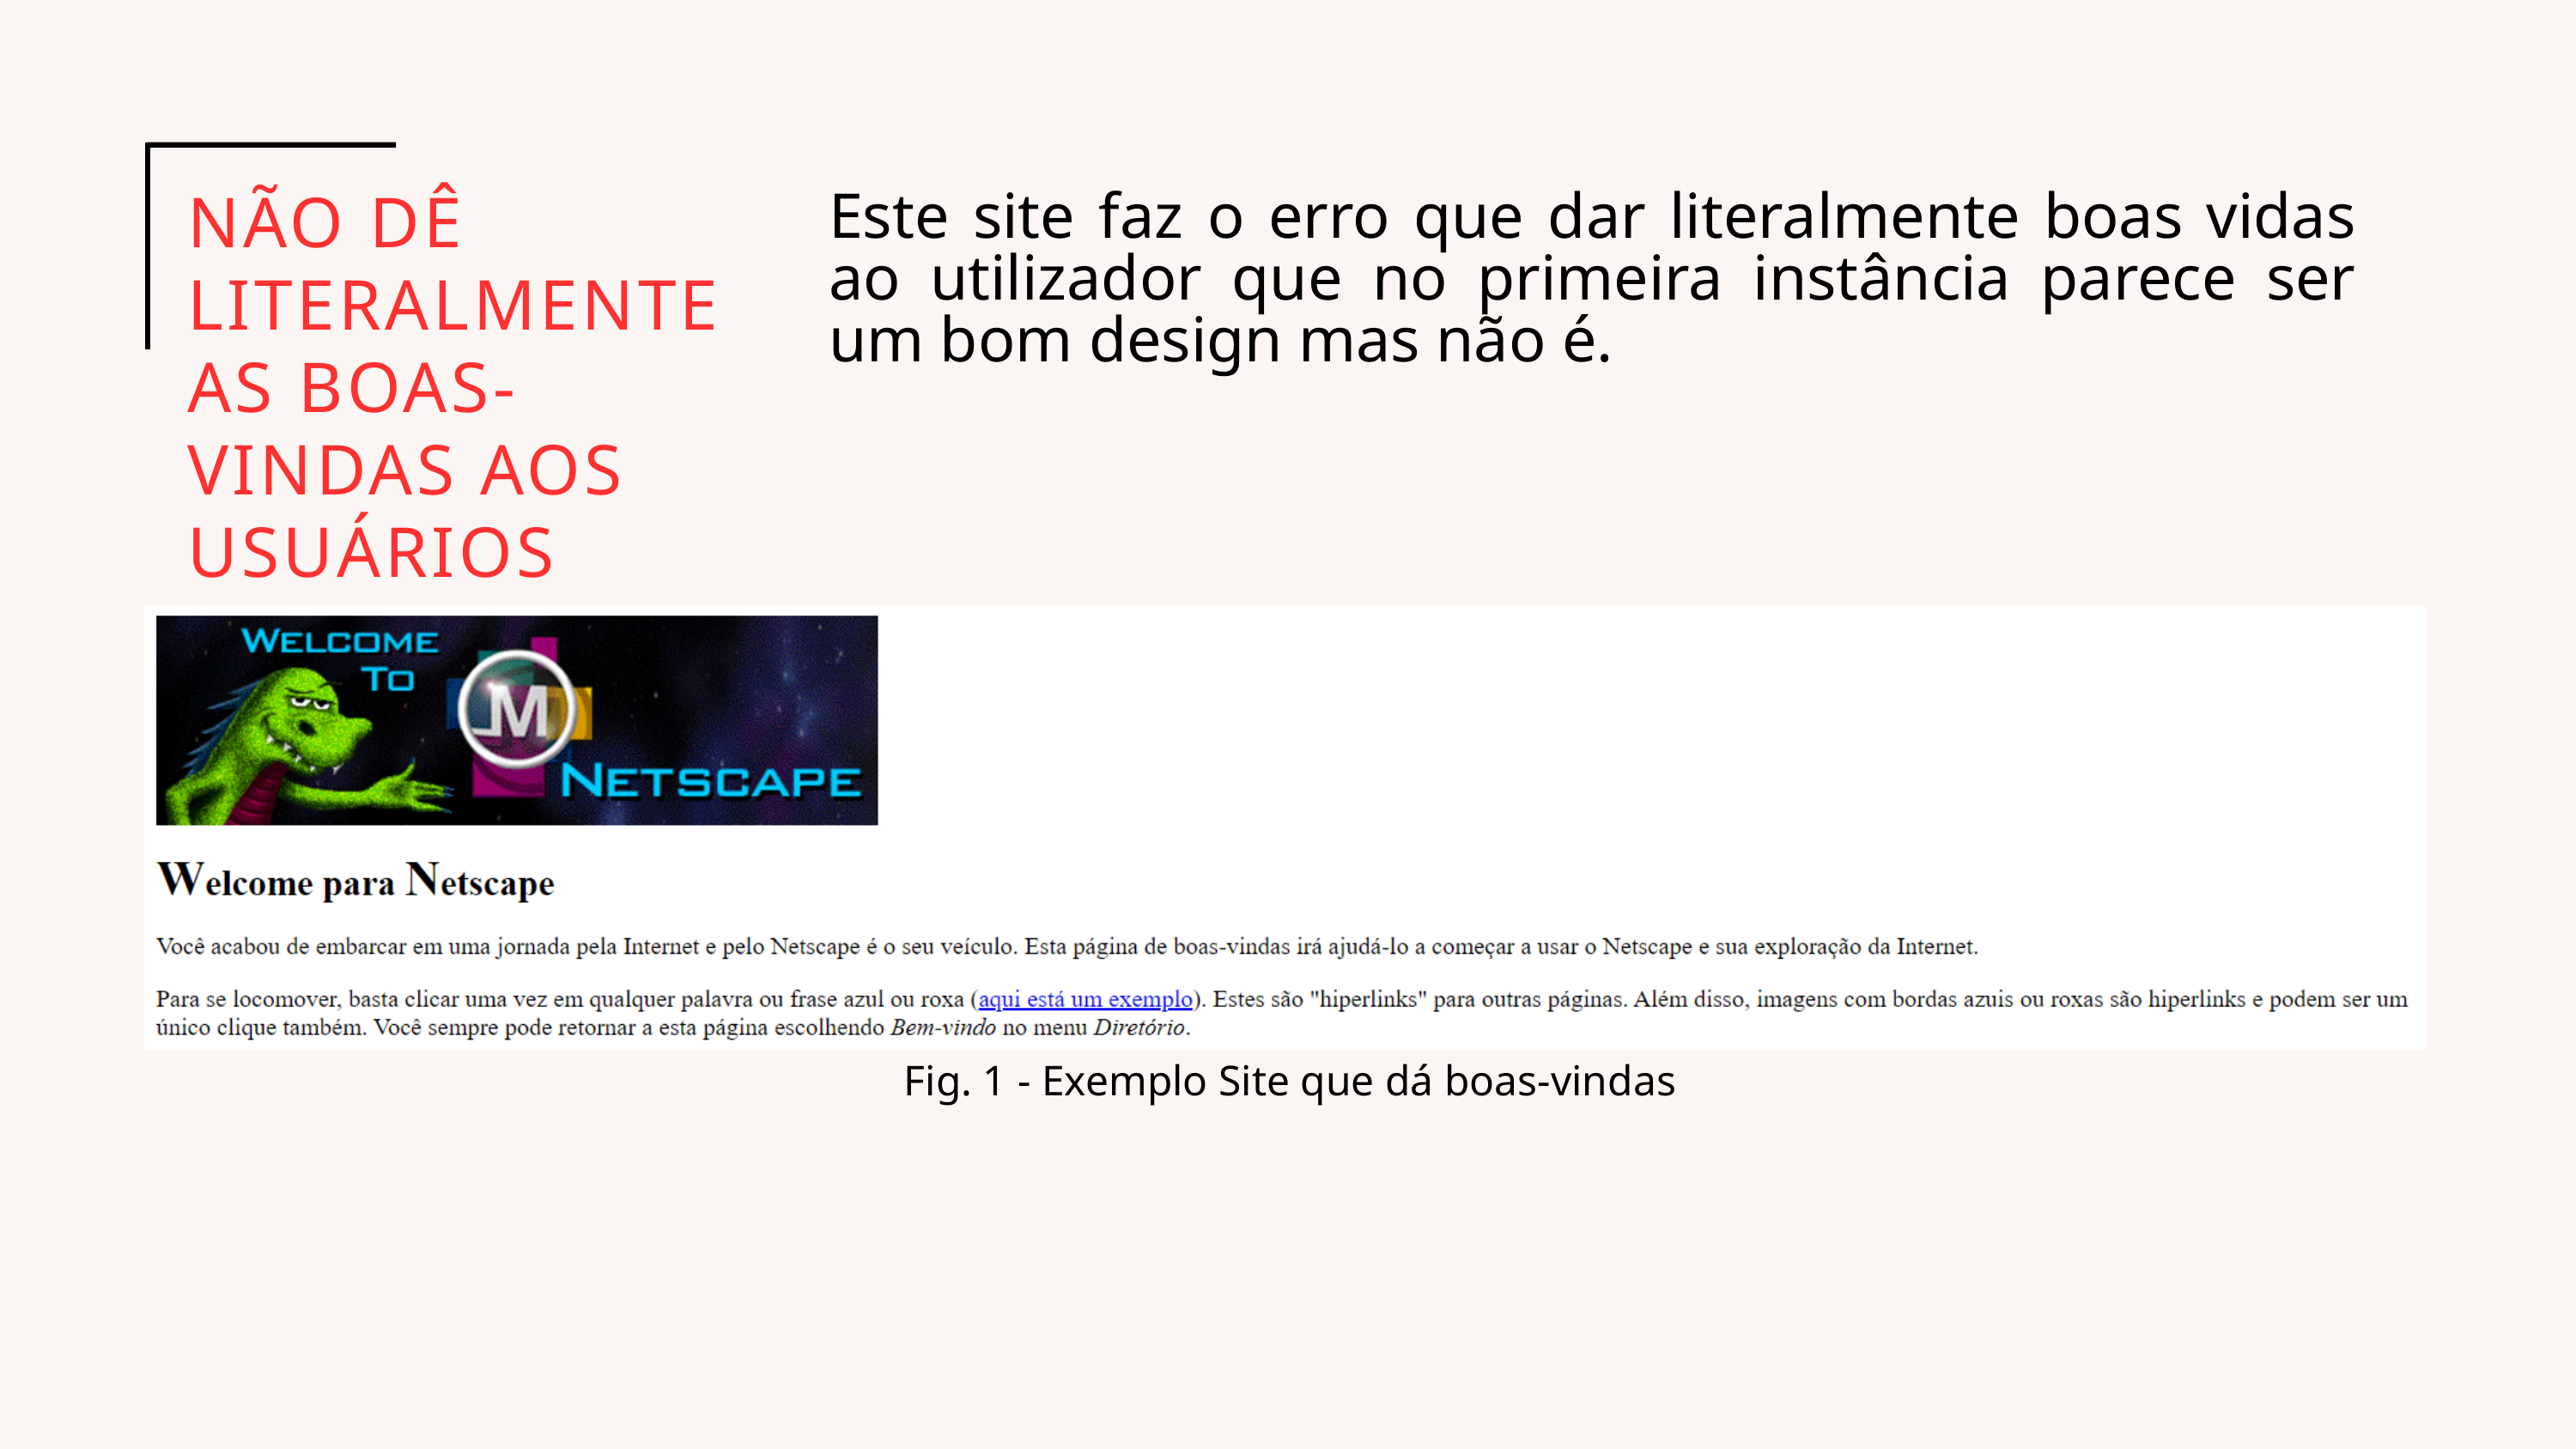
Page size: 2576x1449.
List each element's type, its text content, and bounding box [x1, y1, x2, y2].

text_box NÃO DÊ LITERALMENTE AS BOAS-VINDAS AOS USUÁRIOS [187, 179, 792, 591]
picture [144, 606, 2427, 1050]
text_box Fig. 1 - Exemplo Site que dá boas-vindas [149, 1053, 2432, 1104]
text_box Este site faz o erro que dar literalmente boas vidas ao utilizador que no primeira instância parece ser um bom design mas não é. [829, 189, 2358, 374]
